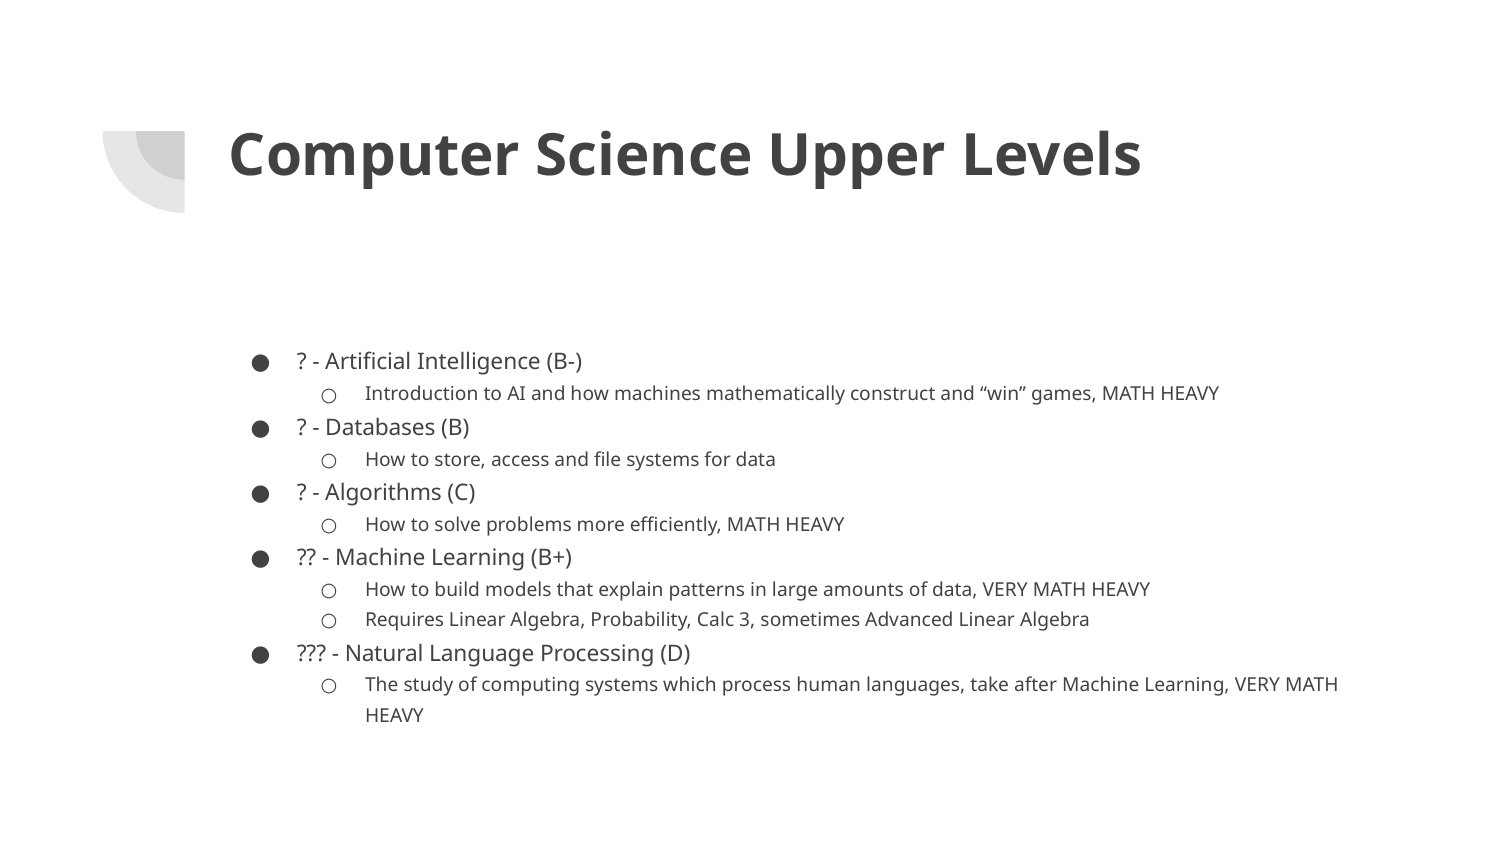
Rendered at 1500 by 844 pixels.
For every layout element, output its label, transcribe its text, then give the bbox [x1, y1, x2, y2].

title Computer Science Upper Levels [213, 98, 1368, 263]
list ? - Artificial Intelligence (B-) Introduction to AI and how machines mathematically construct and “win” games, MATH HEAVY ? - Databases (B) How to store, access and file systems for data ? - Algorithms (C) How to solve problems more efficiently, MATH HEAVY ?? - Machine Learning (B+) How to build models that explain patterns in large amounts of data, VERY MATH HEAVY Requires Linear Algebra, Probability, Calc 3, sometimes Advanced Linear Algebra ??? - Natural Language Processing (D) The study of computing systems which process human languages, take after Machine Learning, VERY MATH HEAVY [213, 326, 1368, 744]
